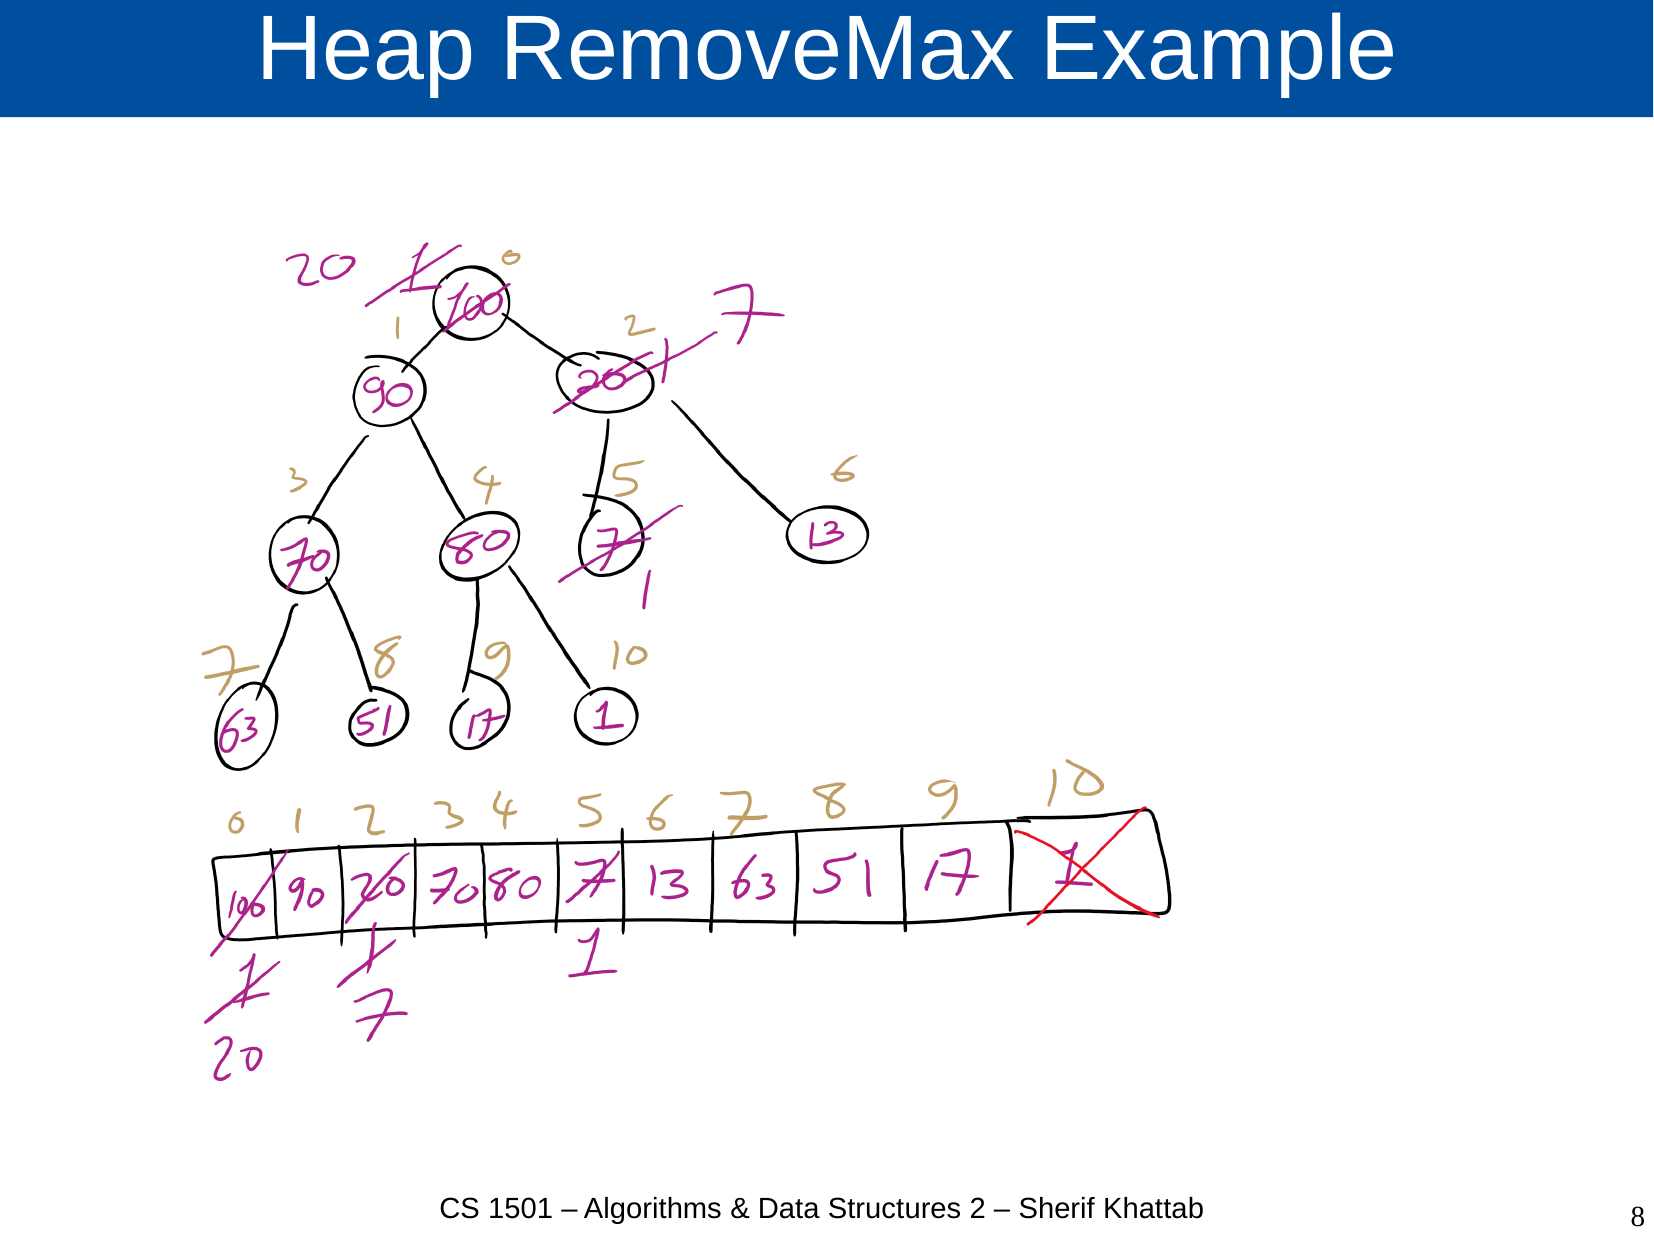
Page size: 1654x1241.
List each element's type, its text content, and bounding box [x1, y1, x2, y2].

picture [192, 232, 1478, 1090]
slide_number 8 [1265, 1199, 1646, 1241]
footer CS 1501 – Algorithms & Data Structures 2 – Sherif Khattab [407, 1191, 1238, 1241]
title Heap RemoveMax Example [0, 0, 1654, 118]
